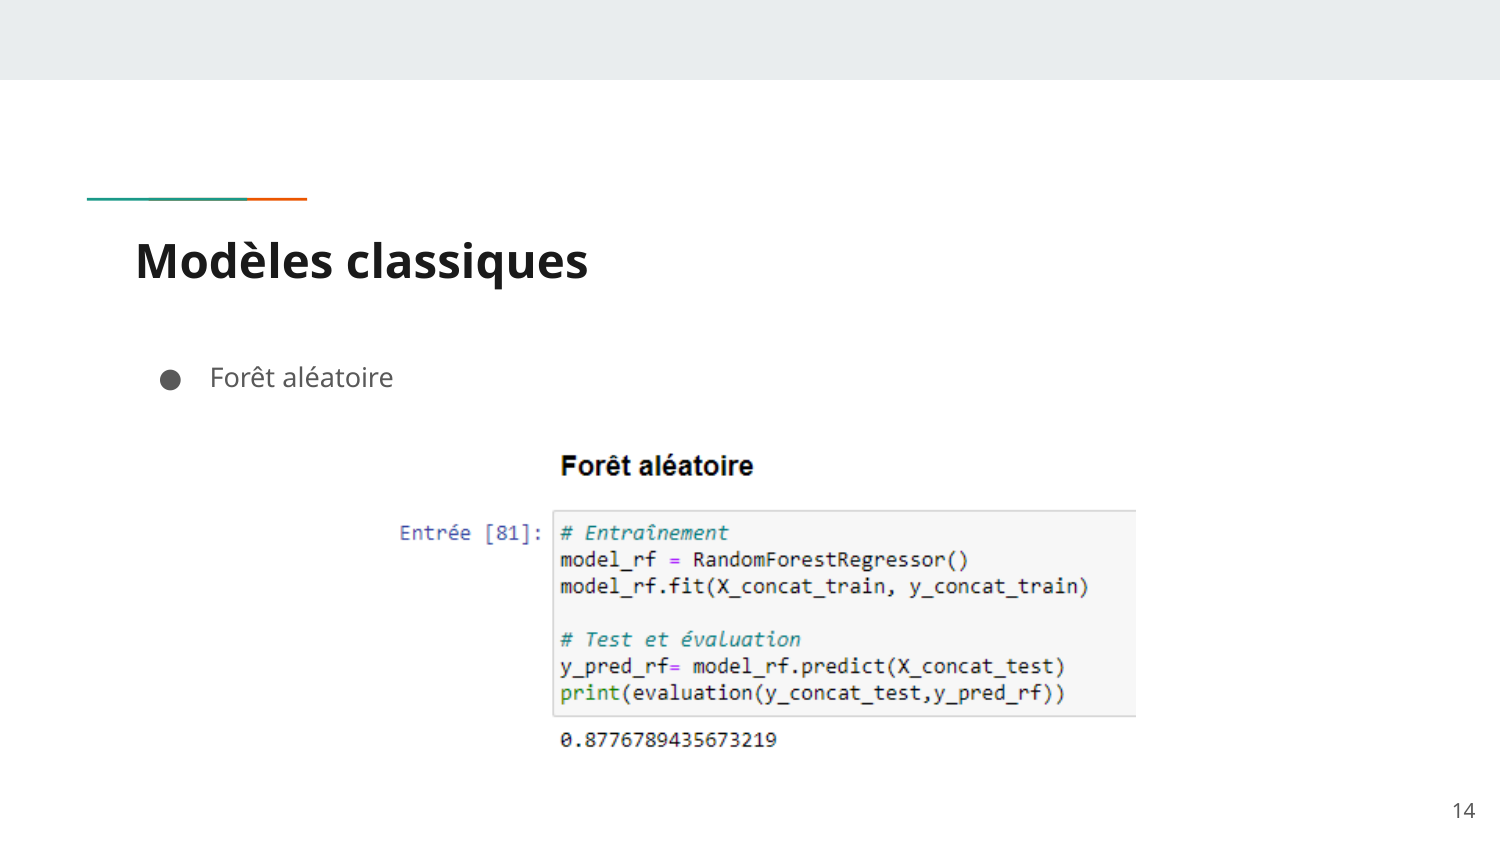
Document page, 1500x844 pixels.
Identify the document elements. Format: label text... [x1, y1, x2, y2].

picture [364, 421, 1136, 780]
slide_number ‹#› [1400, 779, 1491, 844]
title Modèles classiques [119, 216, 1381, 305]
list Forêt aléatoire [119, 341, 1381, 712]
